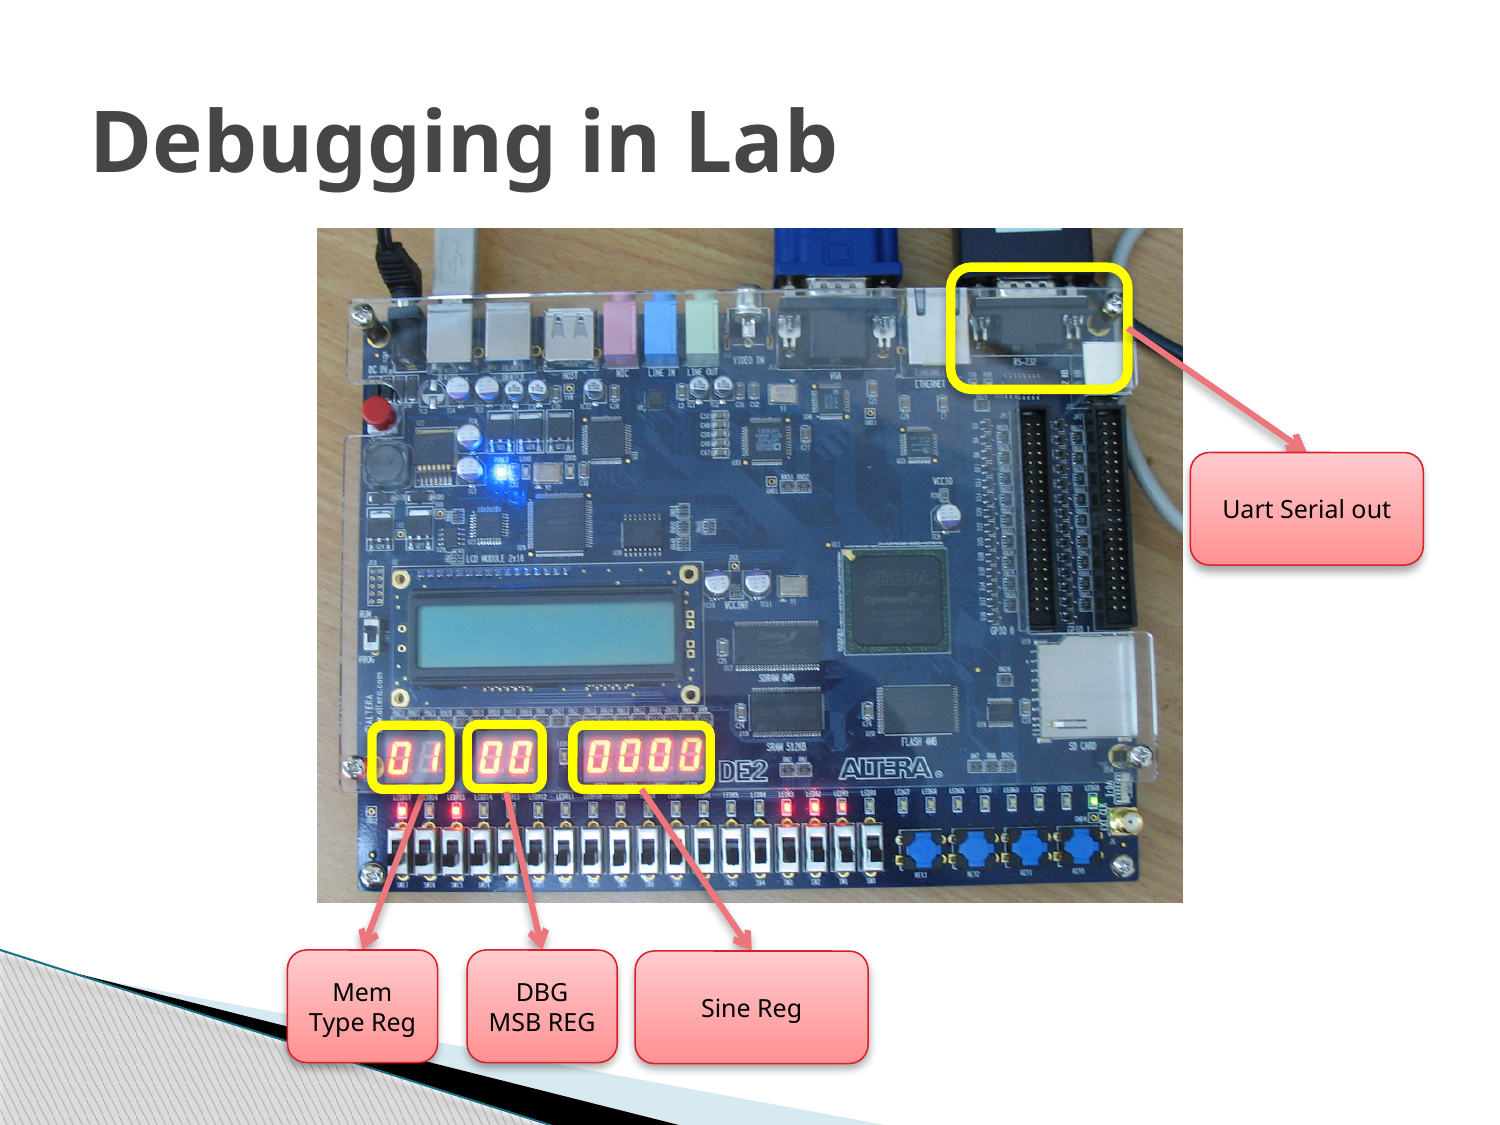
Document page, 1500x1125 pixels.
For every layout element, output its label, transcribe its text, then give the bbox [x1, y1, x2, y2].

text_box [641, 789, 752, 952]
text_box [506, 791, 543, 951]
text_box Mem Type Reg [286, 949, 439, 1064]
text_box Uart Serial out [1189, 451, 1425, 566]
picture [317, 228, 1183, 904]
title Debugging in Lab [75, 45, 1425, 233]
text_box DBG MSB REG [466, 949, 619, 1064]
text_box Sine Reg [634, 950, 869, 1065]
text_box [1127, 327, 1308, 453]
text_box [362, 791, 424, 951]
